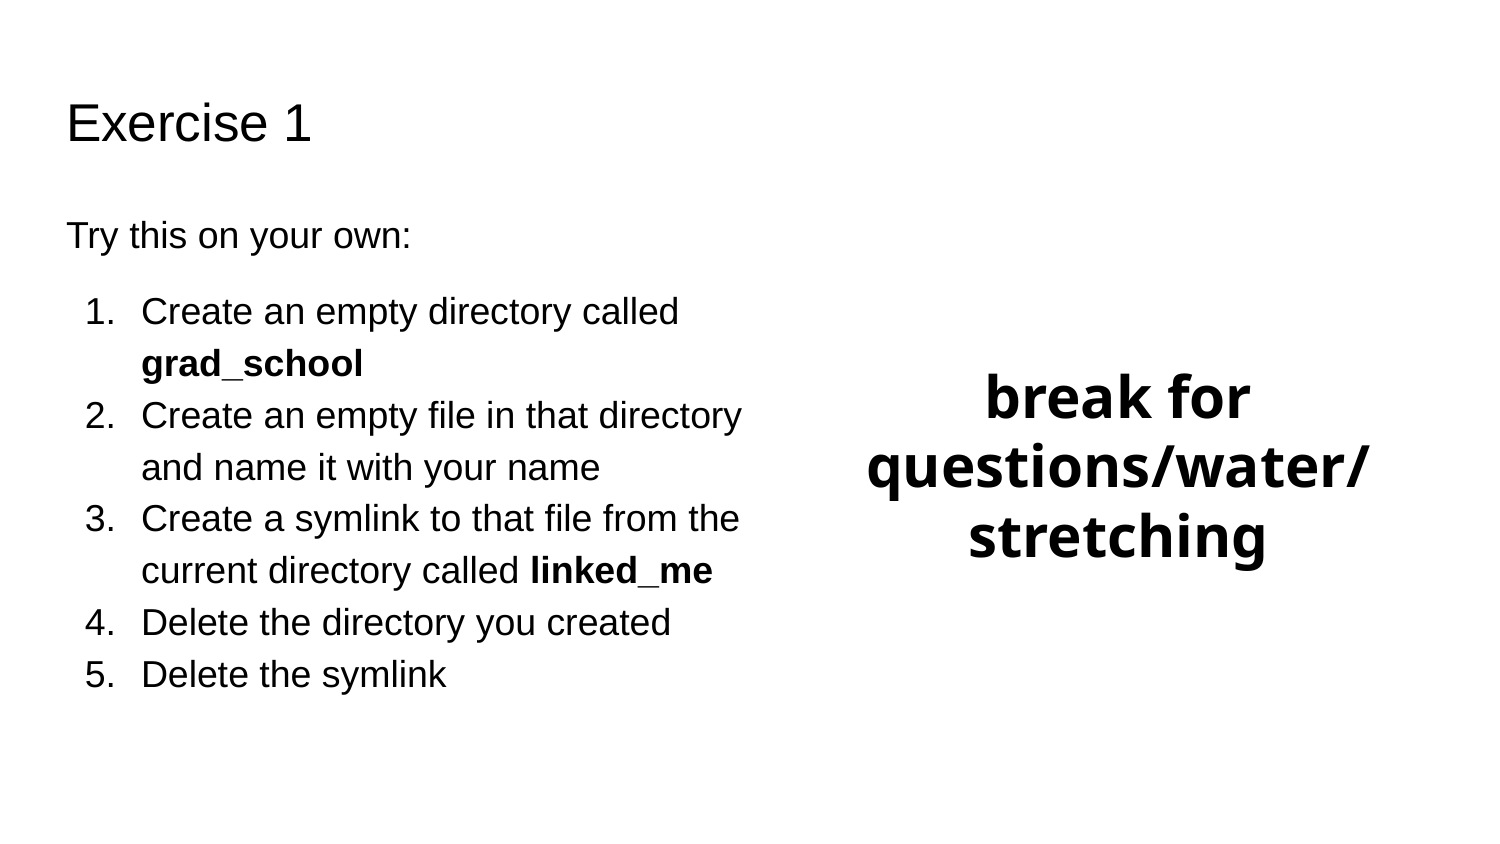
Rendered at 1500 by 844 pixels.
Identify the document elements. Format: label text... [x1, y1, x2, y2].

text_box Try this on your own: Create an empty directory called grad_school Create an empty file in that directory and name it with your name Create a symlink to that file from the current directory called linked_me Delete the directory you created Delete the symlink [51, 188, 823, 750]
title break for questions/water/stretching [843, 344, 1393, 594]
title Exercise 1 [51, 72, 1449, 167]
